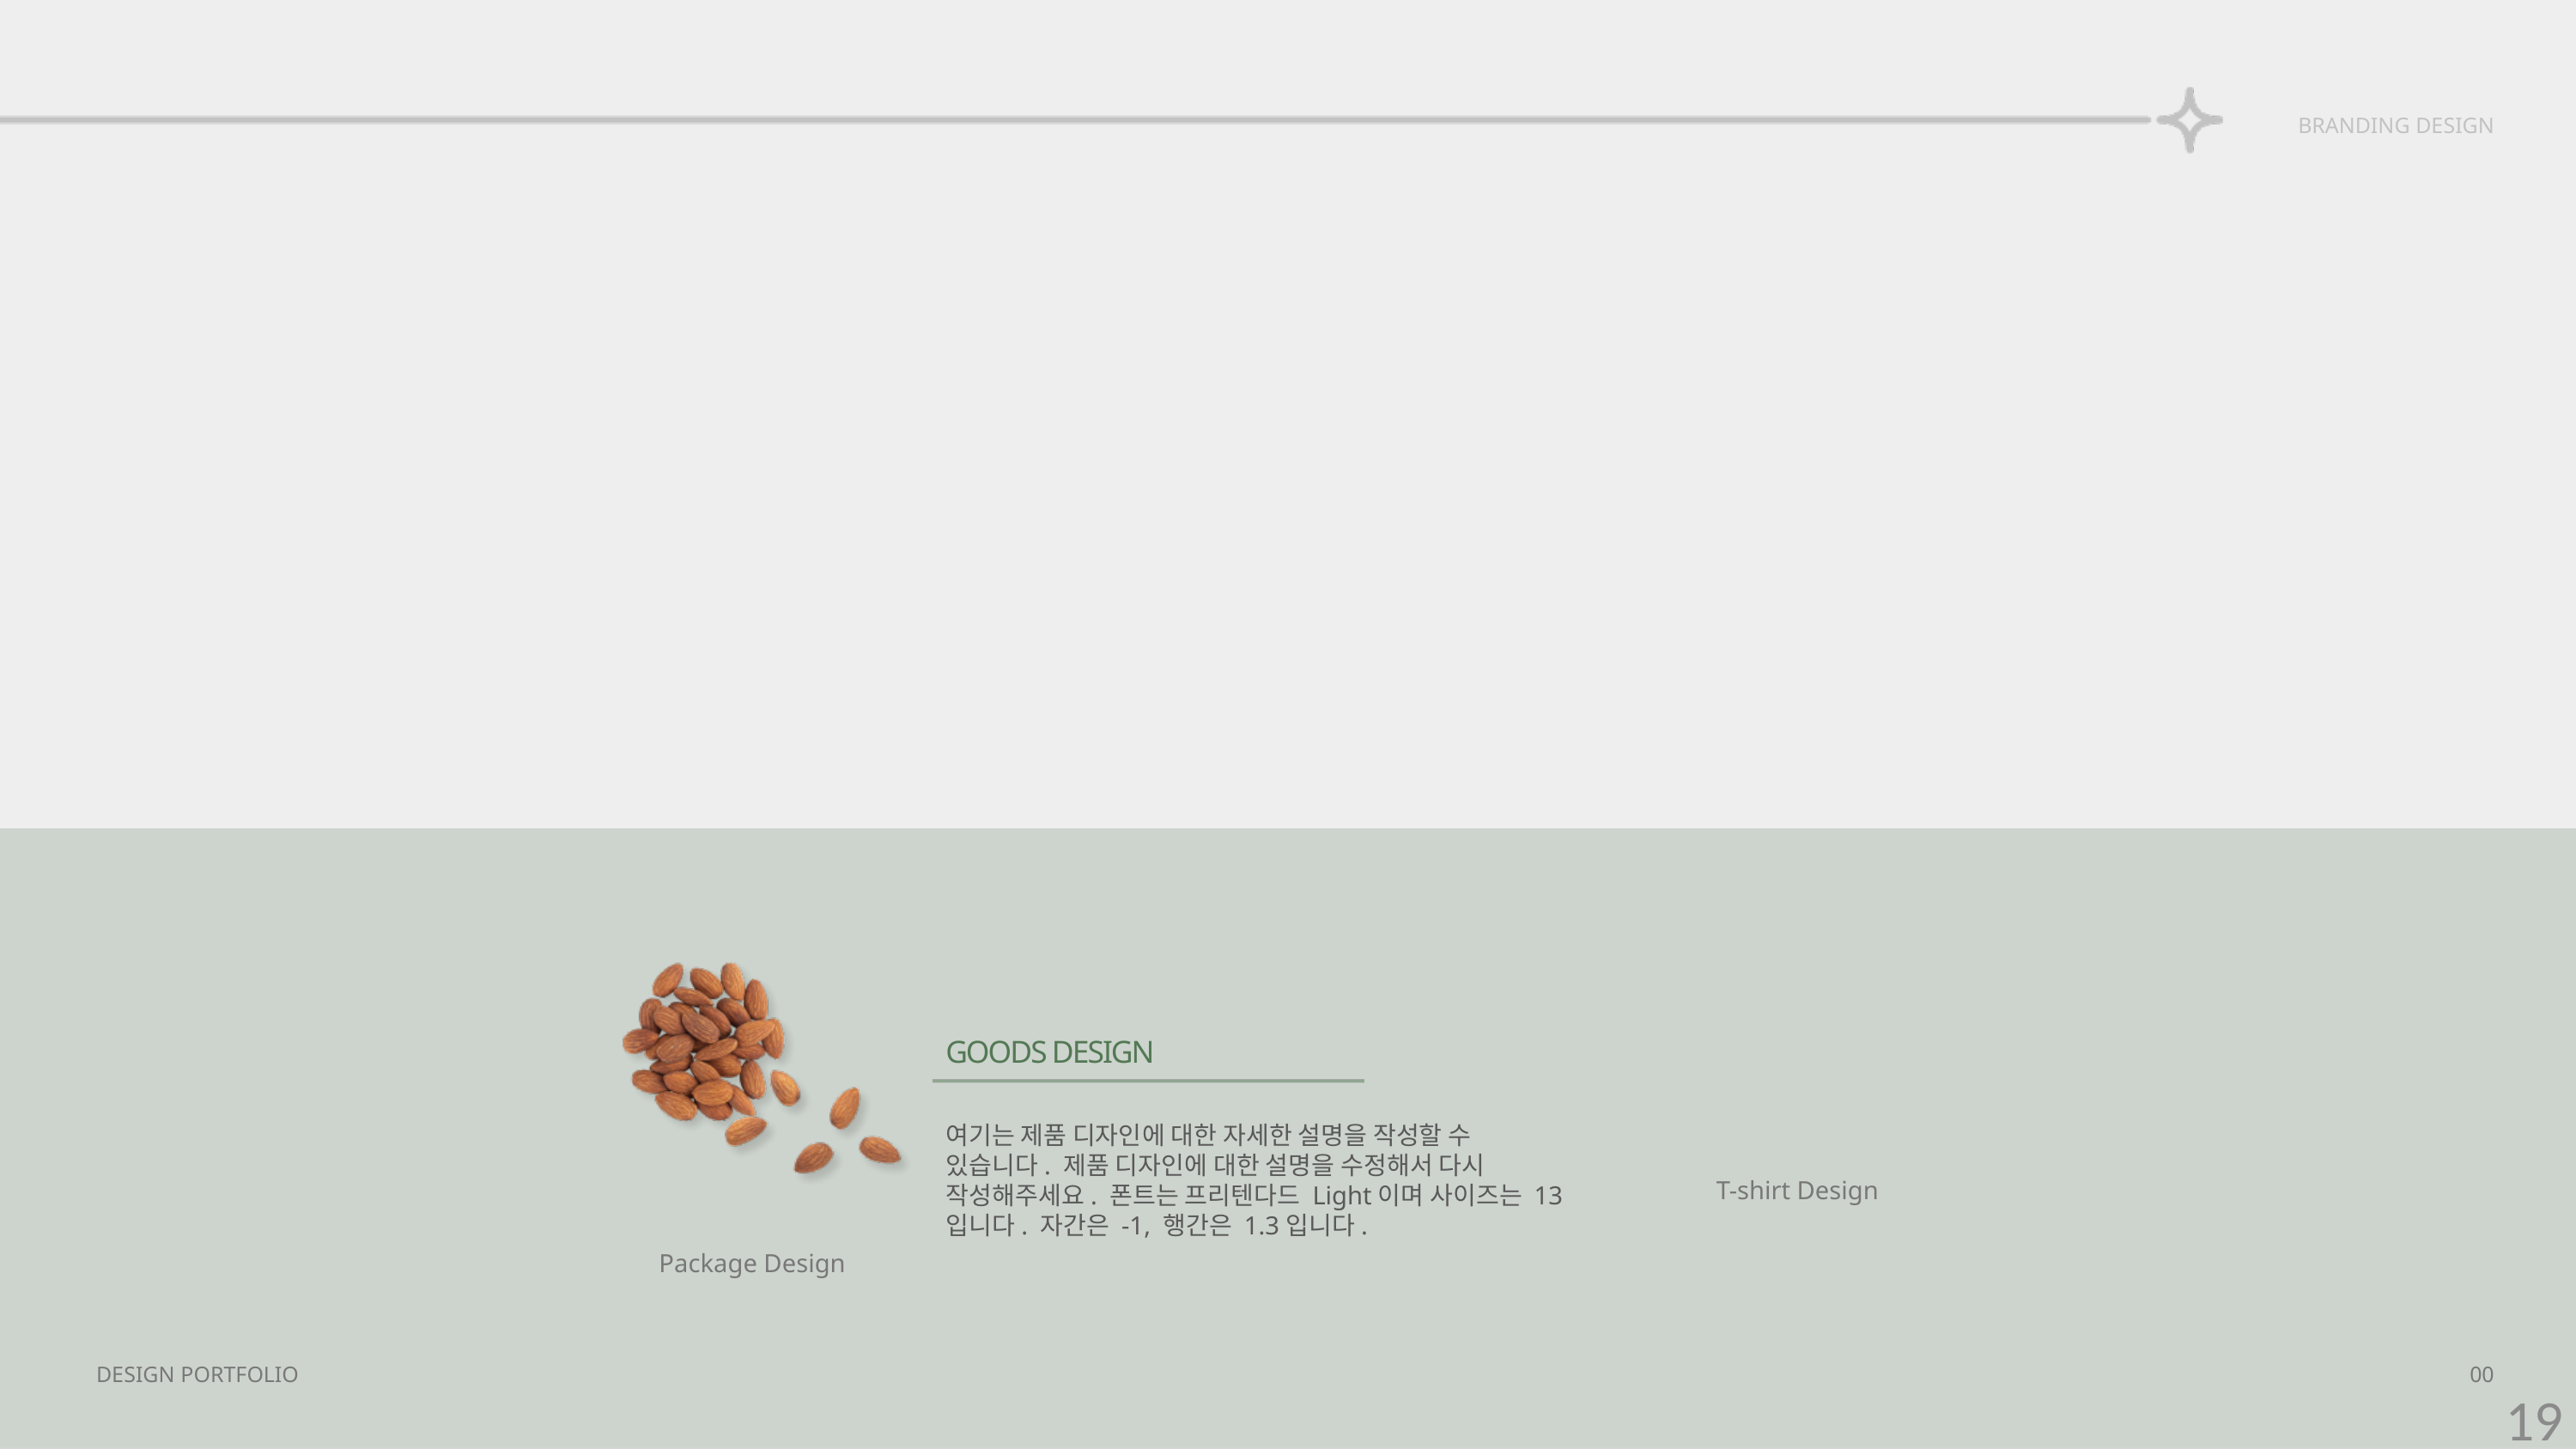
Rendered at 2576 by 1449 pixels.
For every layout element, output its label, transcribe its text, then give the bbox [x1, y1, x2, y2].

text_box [619, 957, 906, 1216]
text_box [0, 828, 2576, 1449]
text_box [0, 87, 2223, 155]
text_box BRANDING DESIGN [2229, 105, 2507, 144]
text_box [933, 1078, 1364, 1085]
